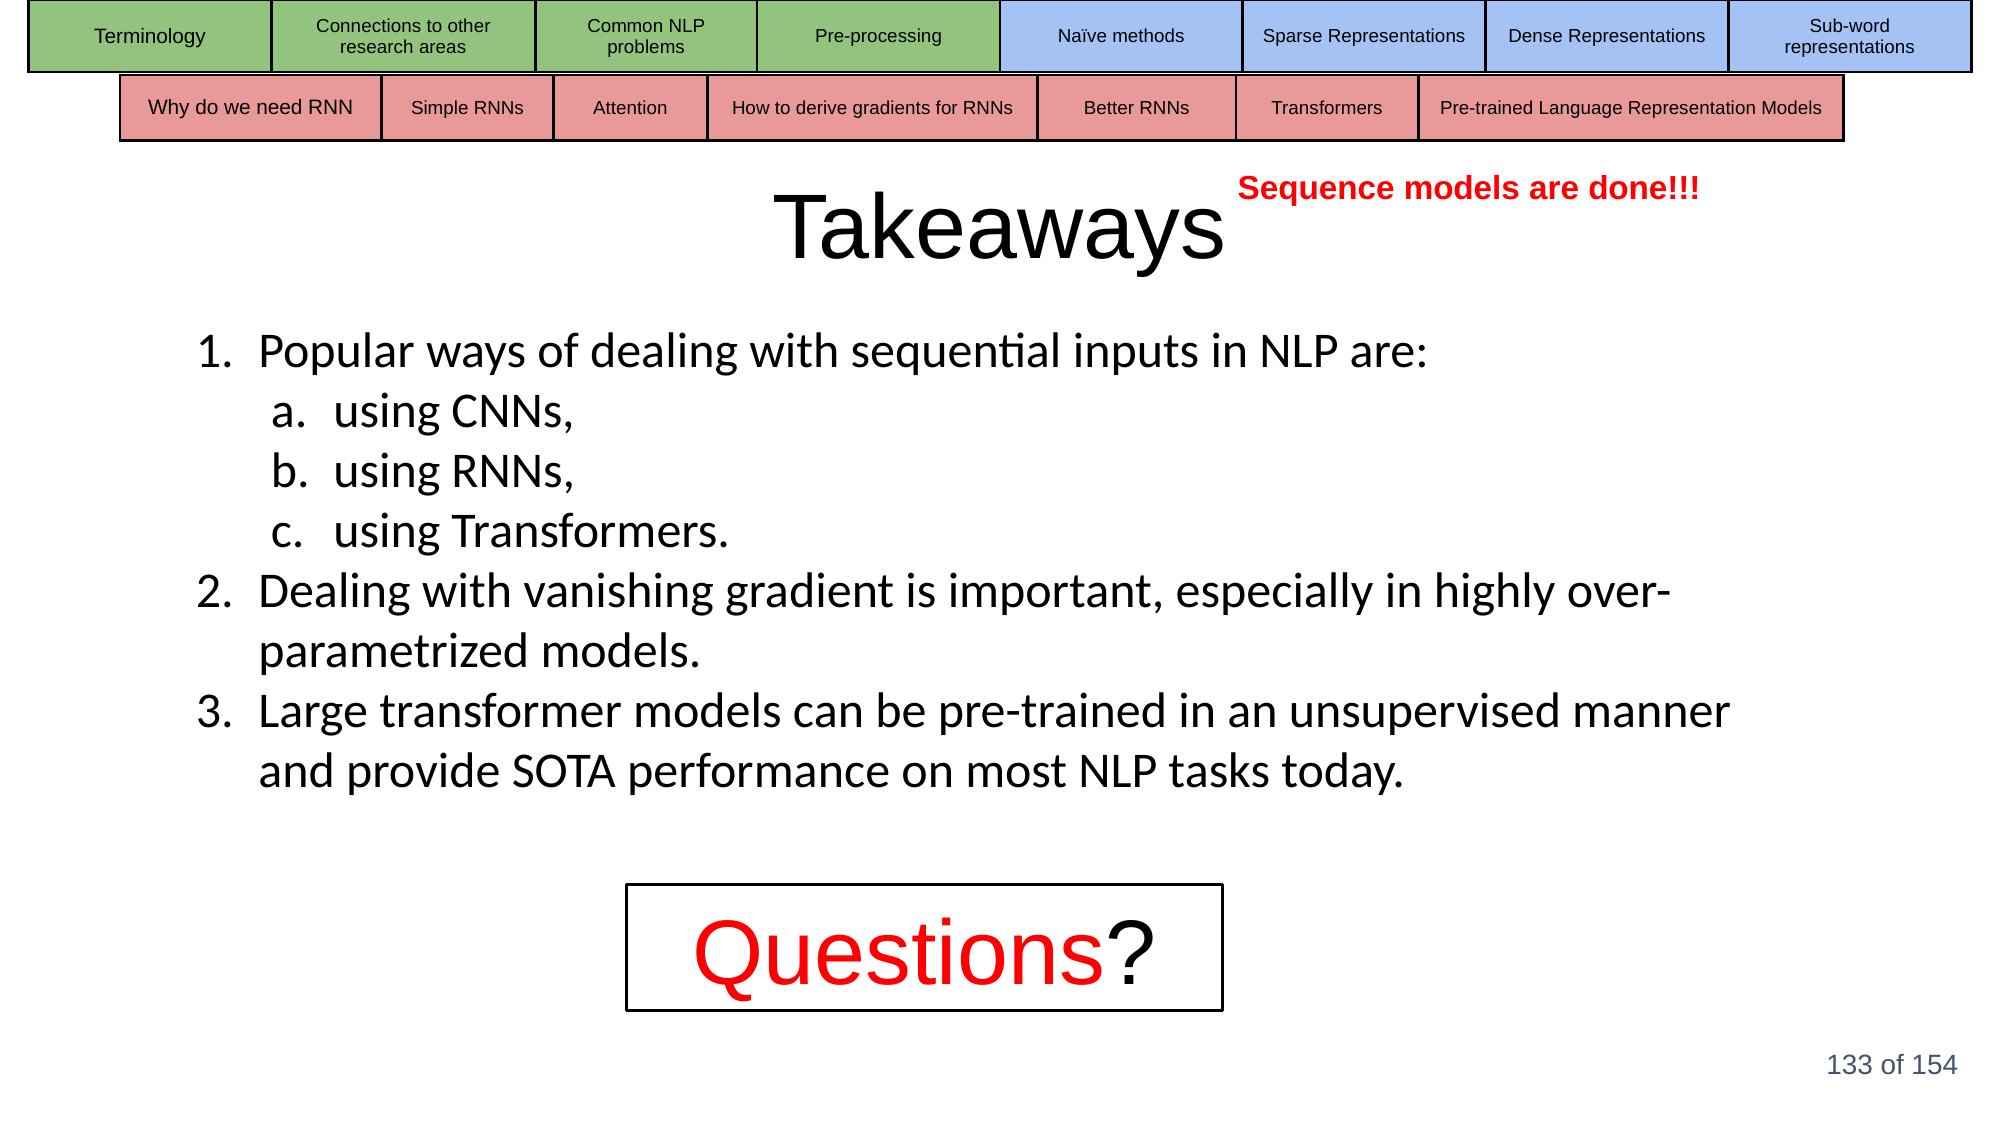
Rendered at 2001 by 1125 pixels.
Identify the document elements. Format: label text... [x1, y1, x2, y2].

table_header Pre-processing [758, 1, 999, 71]
table_header Simple RNNs [383, 76, 552, 139]
slide_number ‹#› of 154 [1708, 1019, 1974, 1106]
table_header Common NLP problems [537, 1, 756, 71]
table_header Better RNNs [1039, 76, 1235, 139]
table_header Pre-trained Language Representation Models [1420, 76, 1842, 139]
table_header Dense Representations [1487, 1, 1727, 71]
table_header Why do we need RNN [121, 76, 380, 139]
table_header Terminology [30, 1, 270, 71]
table_header Connections to other research areas [273, 1, 534, 71]
table_header How to derive gradients for RNNs [709, 76, 1036, 139]
table_header Transformers [1237, 76, 1417, 139]
title Takeaways [68, 146, 1932, 272]
title Questions? [626, 884, 1223, 1011]
table_header Sparse Representations [1244, 1, 1484, 71]
table_header Naïve methods [1001, 1, 1241, 71]
table_header Attention [555, 76, 706, 139]
text_box Sequence models are done!!! [1222, 150, 2000, 221]
text_box Popular ways of dealing with sequential inputs in NLP are: using CNNs, using RNNs, using Transformers. Dealing with vanishing gradient is important, especially in highly over-parametrized models. Large transformer models can be pre-trained in an unsupervised manner and provide SOTA performance on most NLP tasks today. [163, 297, 1780, 860]
table_header Sub-word representations [1730, 1, 1970, 71]
